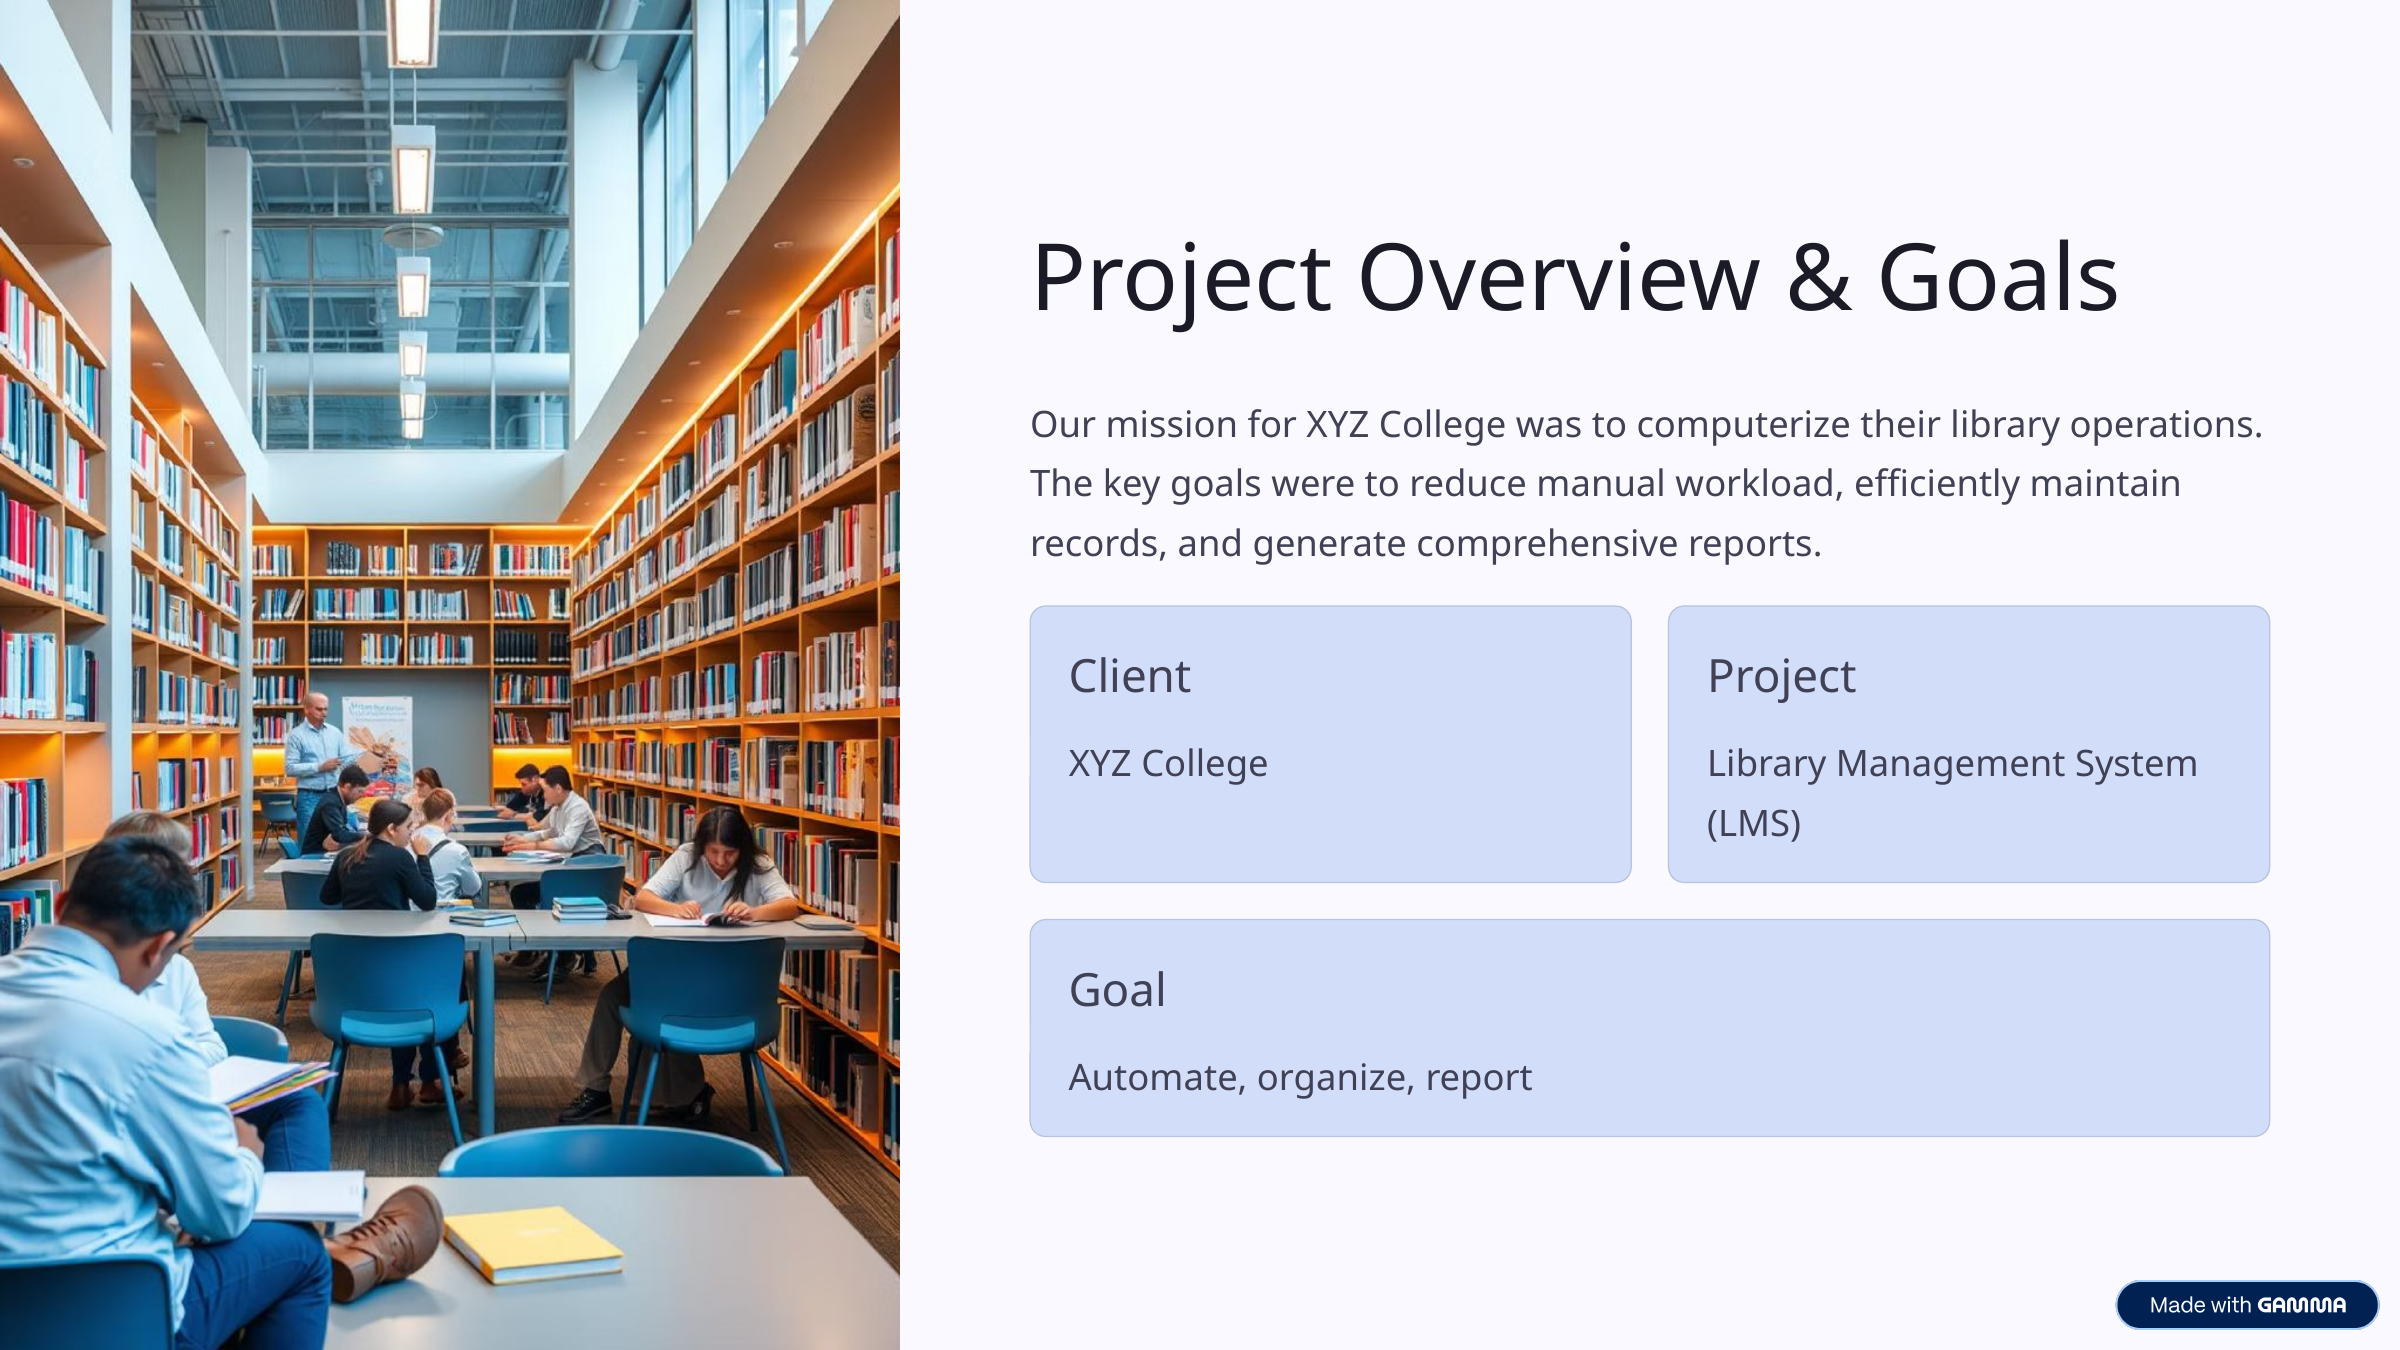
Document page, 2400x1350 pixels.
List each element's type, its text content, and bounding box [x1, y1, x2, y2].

text_box Client [1068, 644, 1534, 703]
picture [0, 0, 900, 1350]
text_box Our mission for XYZ College was to computerize their library operations. The key goals were to reduce manual workload, efficiently maintain records, and generate comprehensive reports. [1030, 385, 2270, 565]
text_box [1030, 605, 1632, 883]
text_box [1668, 605, 2270, 883]
text_box Project Overview & Goals [1030, 213, 2176, 330]
text_box [1030, 919, 2270, 1137]
text_box Automate, organize, report [1068, 1038, 2232, 1098]
picture [2106, 1271, 2389, 1339]
text_box Library Management System (LMS) [1706, 724, 2232, 844]
text_box Goal [1068, 958, 1534, 1017]
text_box Project [1706, 644, 2173, 703]
text_box XYZ College [1068, 724, 1593, 785]
